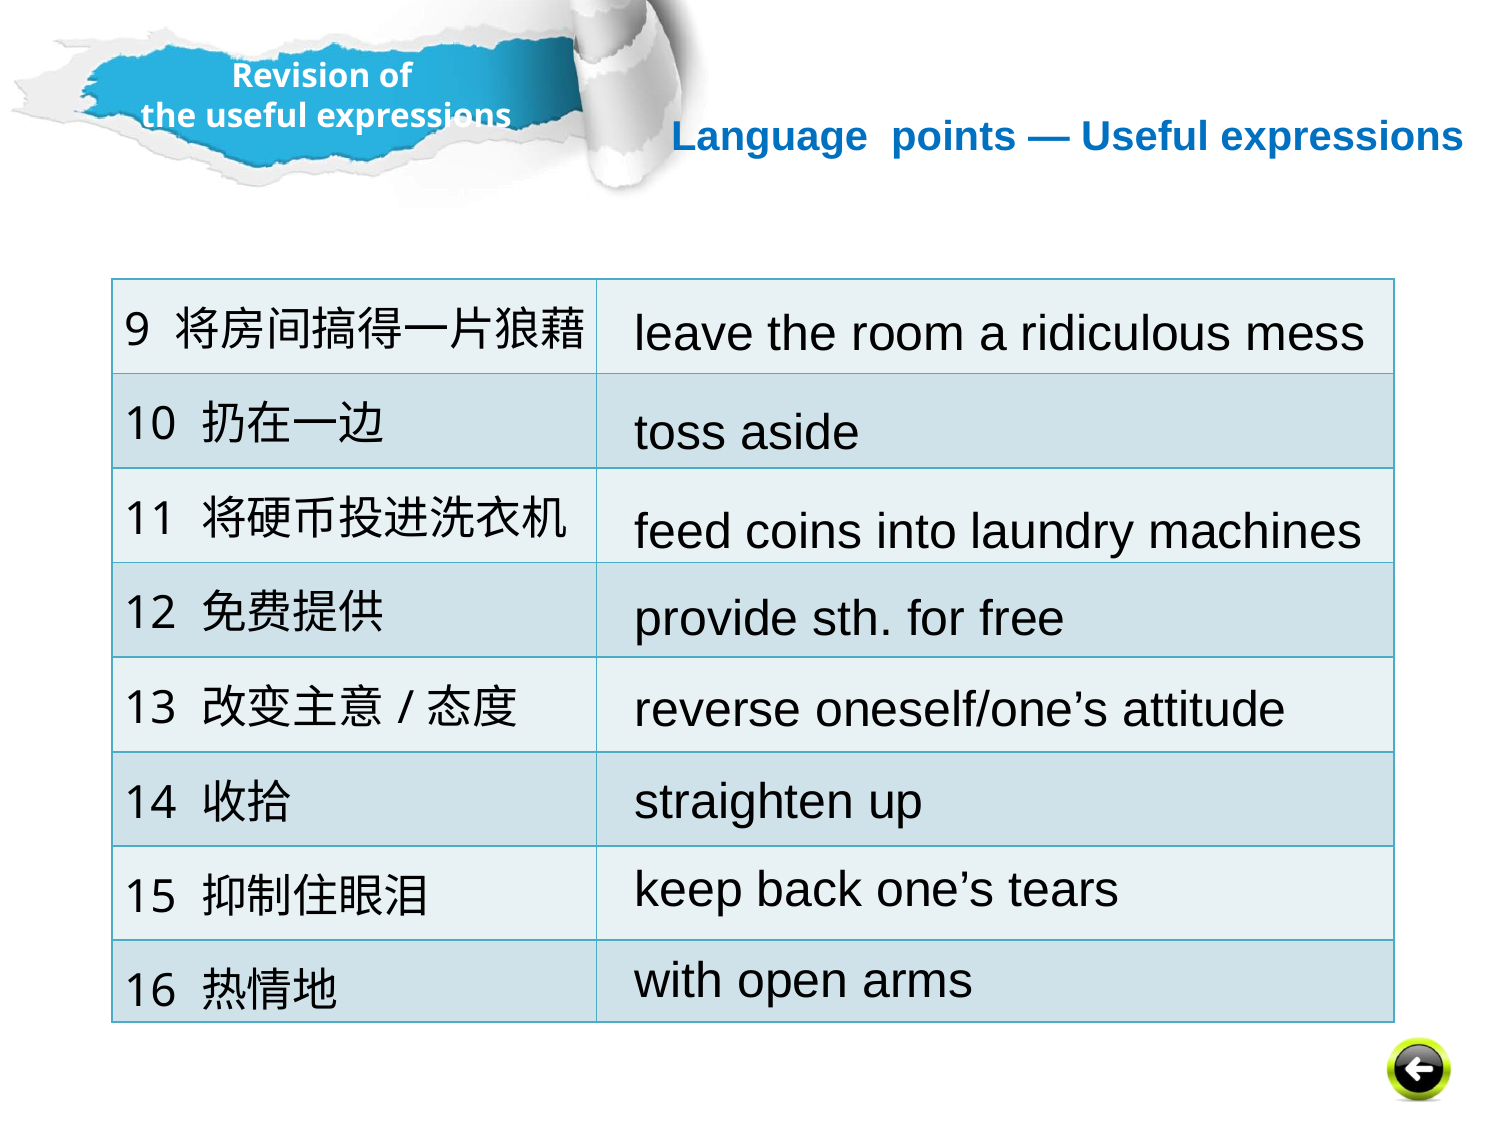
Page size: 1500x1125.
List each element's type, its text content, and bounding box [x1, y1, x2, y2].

table_header 9 将房间搞得一片狼藉 [113, 280, 596, 373]
text_box toss aside [620, 392, 1412, 467]
table_cell 15 抑制住眼泪 [113, 847, 596, 939]
table_cell [597, 374, 1393, 467]
table_cell 13 改变主意/态度 [113, 658, 596, 751]
text_box provide sth. for free [620, 577, 1412, 653]
text_box Language points — Useful expressions [719, 101, 1500, 166]
table_header [597, 280, 1393, 373]
table_cell 10 扔在一边 [113, 374, 596, 467]
table_cell [597, 563, 1393, 656]
table_cell [597, 941, 1393, 1021]
table_cell [597, 847, 1393, 939]
table_cell 12 免费提供 [113, 563, 596, 656]
text_box straighten up [620, 761, 1412, 836]
text_box keep back one’s tears [620, 870, 1412, 922]
table_cell [597, 753, 1393, 845]
table_cell [597, 469, 1393, 562]
picture [0, 0, 715, 209]
table_cell 14 收拾 [113, 753, 596, 845]
table_cell [597, 658, 1393, 751]
picture [1381, 1031, 1454, 1107]
text_box feed coins into laundry machines [620, 491, 1412, 567]
table_cell 16 热情地 [113, 941, 596, 1021]
table_cell 11 将硬币投进洗衣机 [113, 469, 596, 562]
text_box reverse oneself/one’s attitude [620, 668, 1412, 744]
text_box with open arms [620, 940, 1412, 1016]
text_box leave the room a ridiculous mess [620, 292, 1412, 368]
